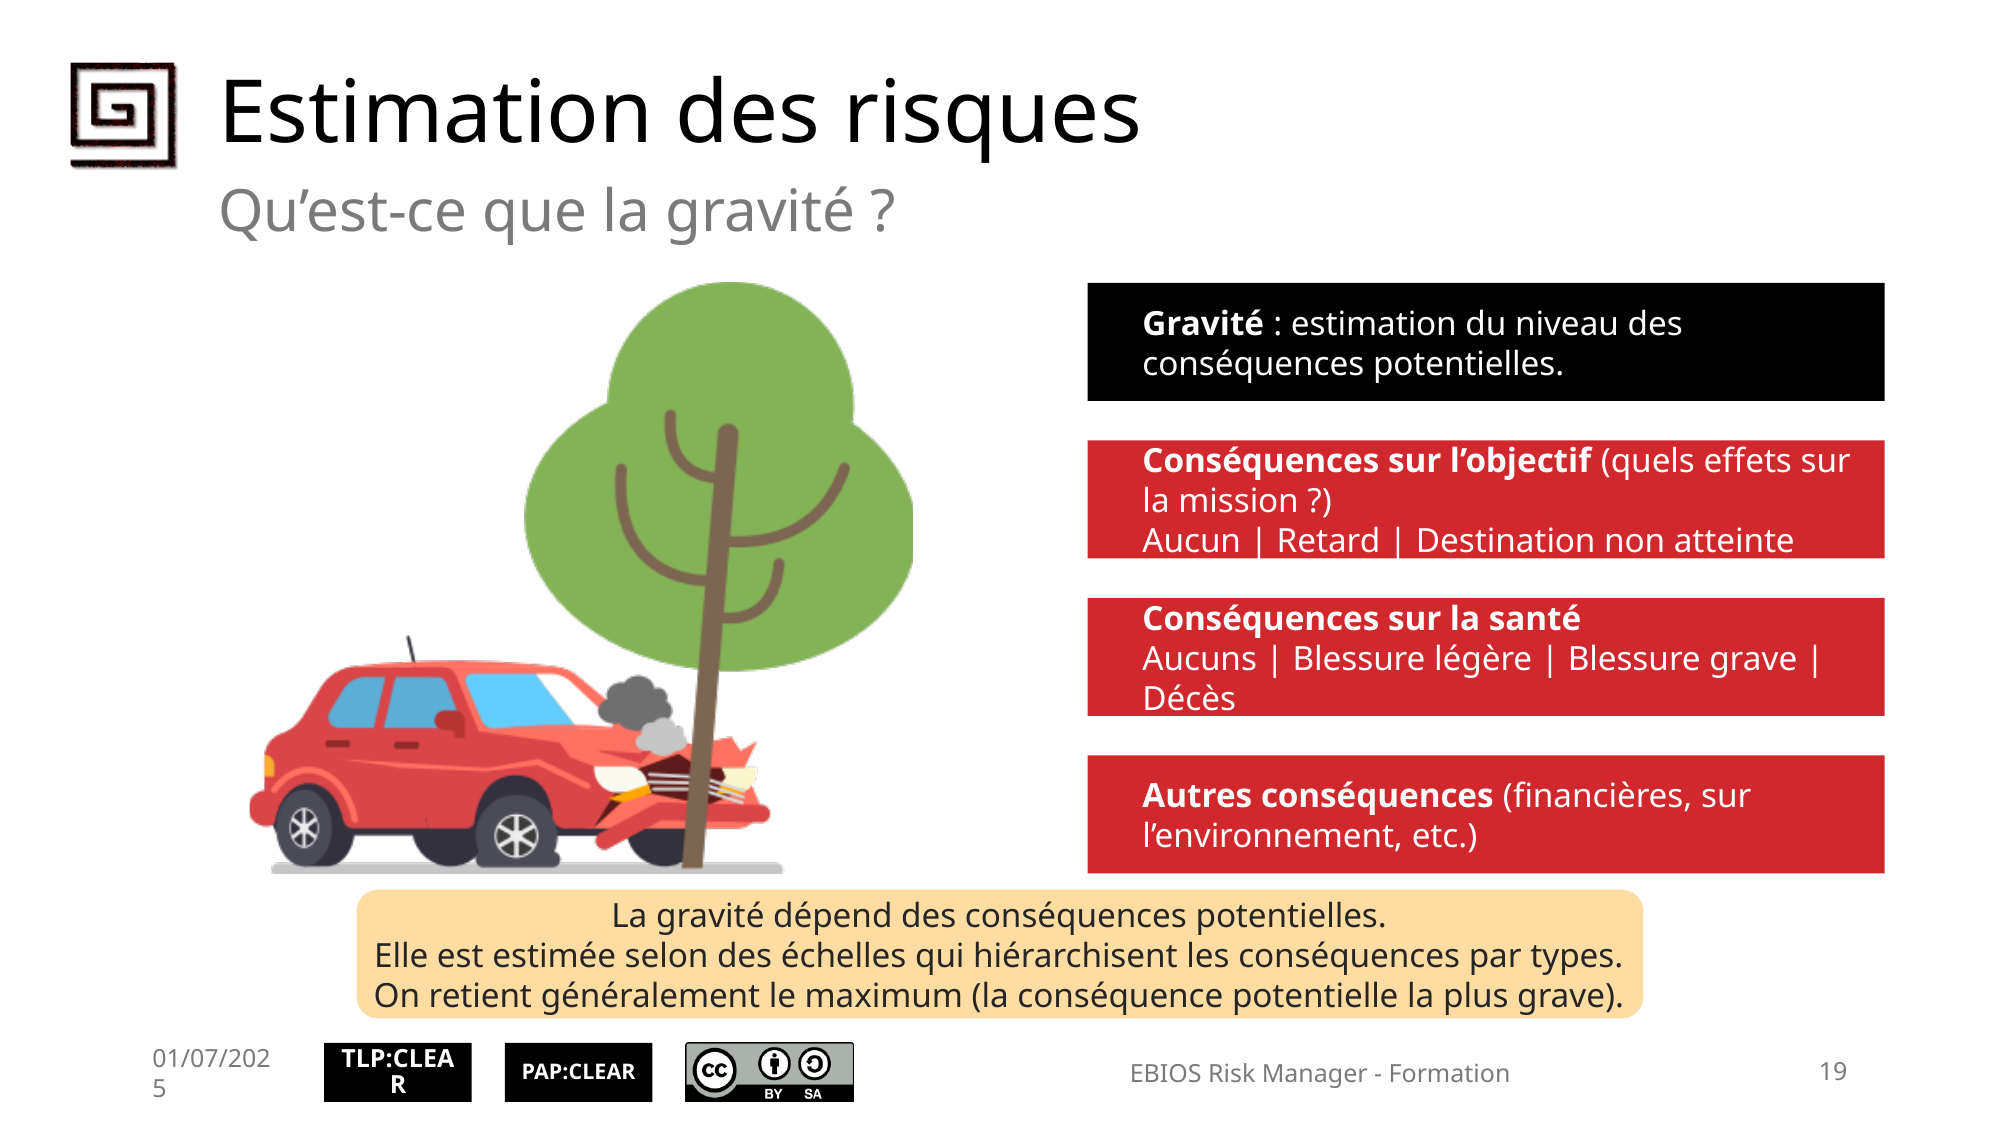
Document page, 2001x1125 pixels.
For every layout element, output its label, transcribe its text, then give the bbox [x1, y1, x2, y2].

list Qu’est-ce que la gravité ? [203, 174, 1863, 255]
text_box La gravité dépend des conséquences potentielles. Elle est estimée selon des échelles qui hiérarchisent les conséquences par types. On retient généralement le maximum (la conséquence potentielle la plus grave). [356, 889, 1644, 1019]
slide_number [137, 1042, 291, 1103]
picture [249, 282, 914, 874]
slide_number 19 [1771, 1042, 1863, 1103]
text_box Autres conséquences (financières, sur l’environnement, etc.) [1087, 755, 1885, 874]
text_box Gravité : estimation du niveau des conséquences potentielles. [1087, 282, 1885, 401]
title Estimation des risques [203, 59, 1863, 170]
text_box Conséquences sur la santé Aucuns | Blessure légère | Blessure grave | Décès [1087, 597, 1885, 716]
picture [685, 1042, 854, 1102]
picture [67, 59, 178, 170]
footer EBIOS Risk Manager - Formation [895, 1042, 1746, 1103]
text_box Conséquences sur l’objectif (quels effets sur la mission ?) Aucun | Retard | Destination non atteinte [1087, 440, 1885, 559]
